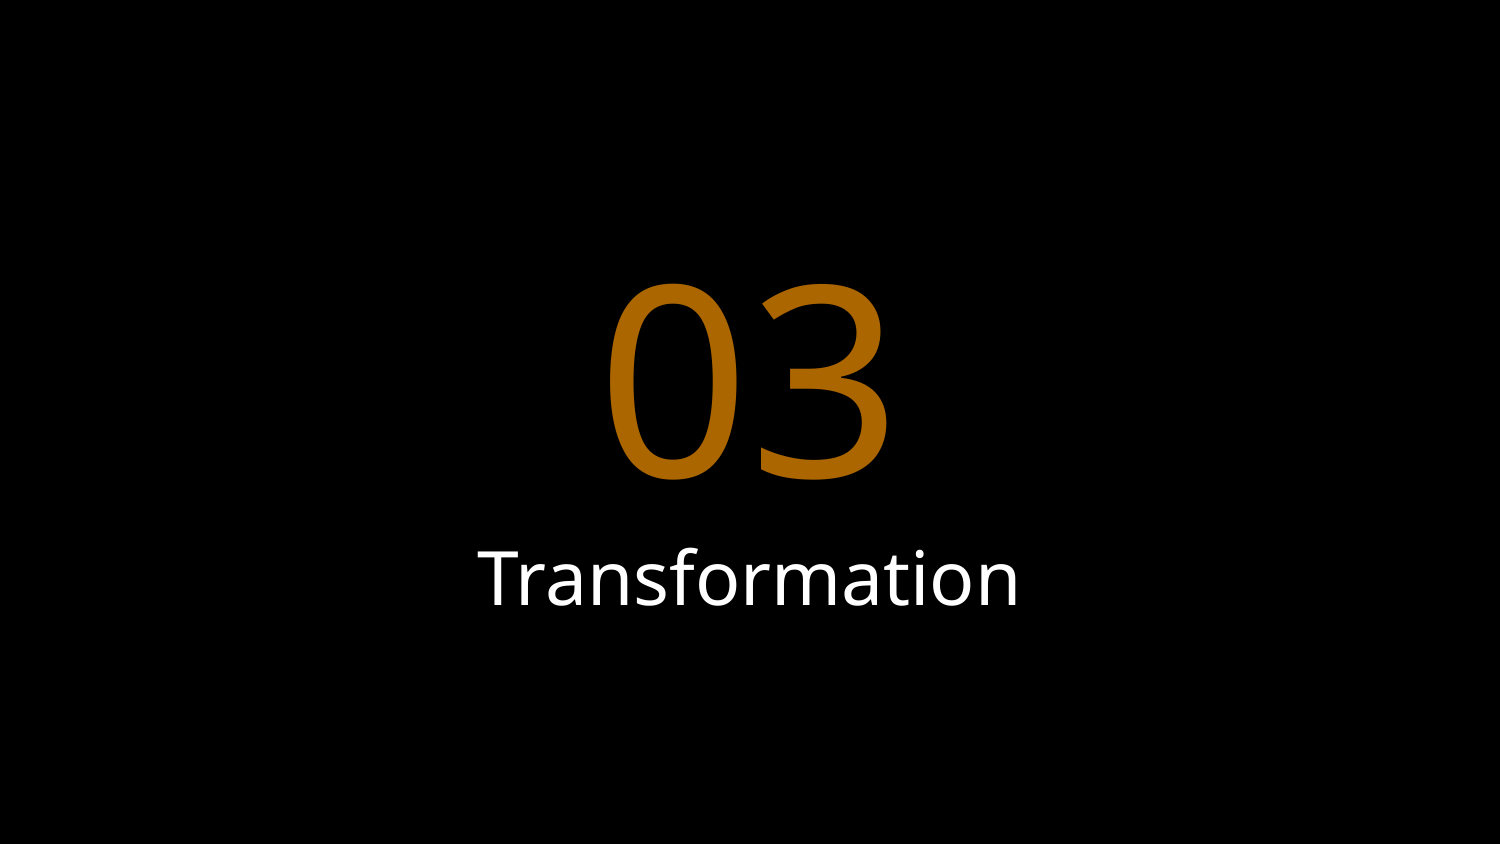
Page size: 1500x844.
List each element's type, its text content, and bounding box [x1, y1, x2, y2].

title 03 [537, 195, 963, 503]
title Transformation [114, 502, 1386, 648]
